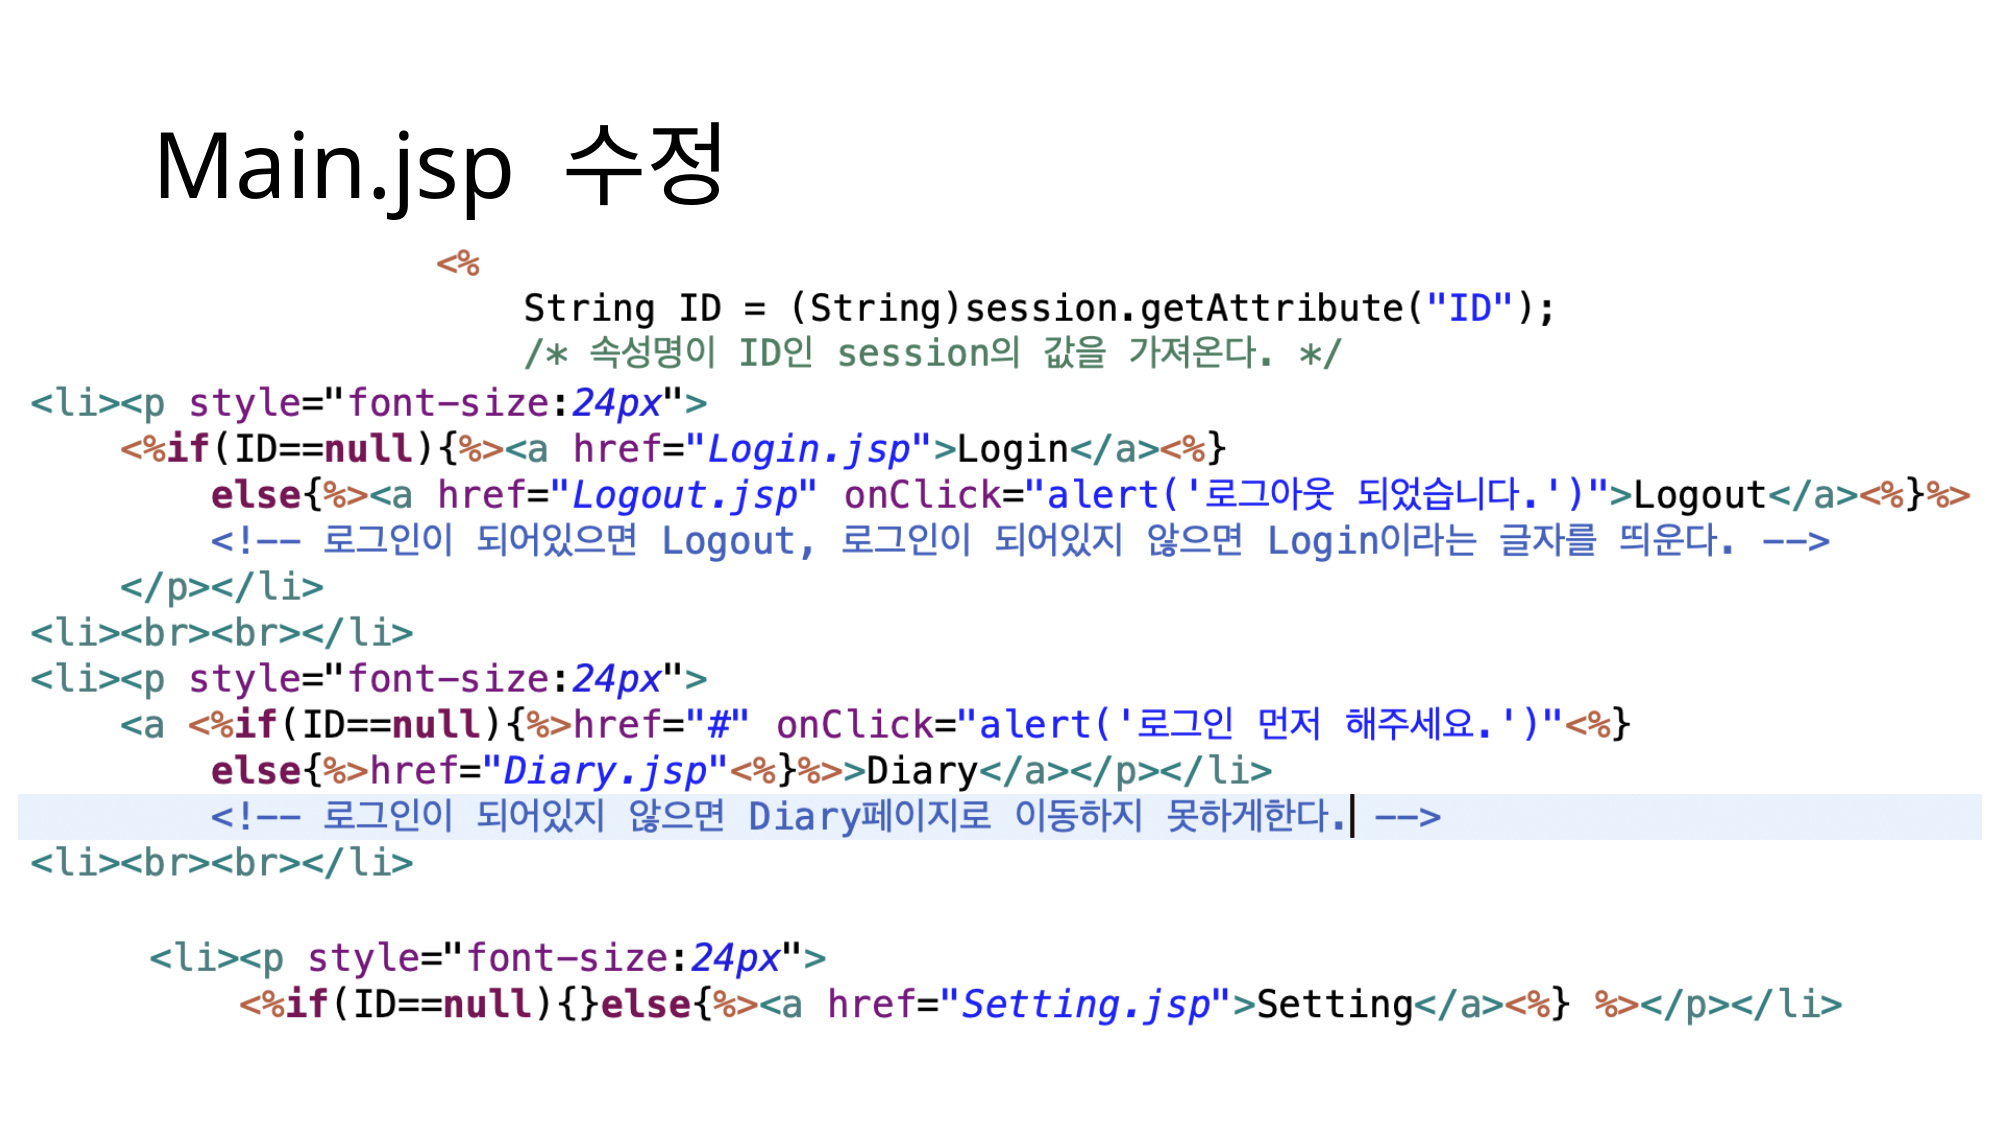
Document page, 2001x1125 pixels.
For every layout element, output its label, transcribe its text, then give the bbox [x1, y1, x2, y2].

picture [18, 239, 1982, 886]
title Main.jsp 수정 [137, 59, 1863, 278]
picture [139, 933, 1861, 1032]
